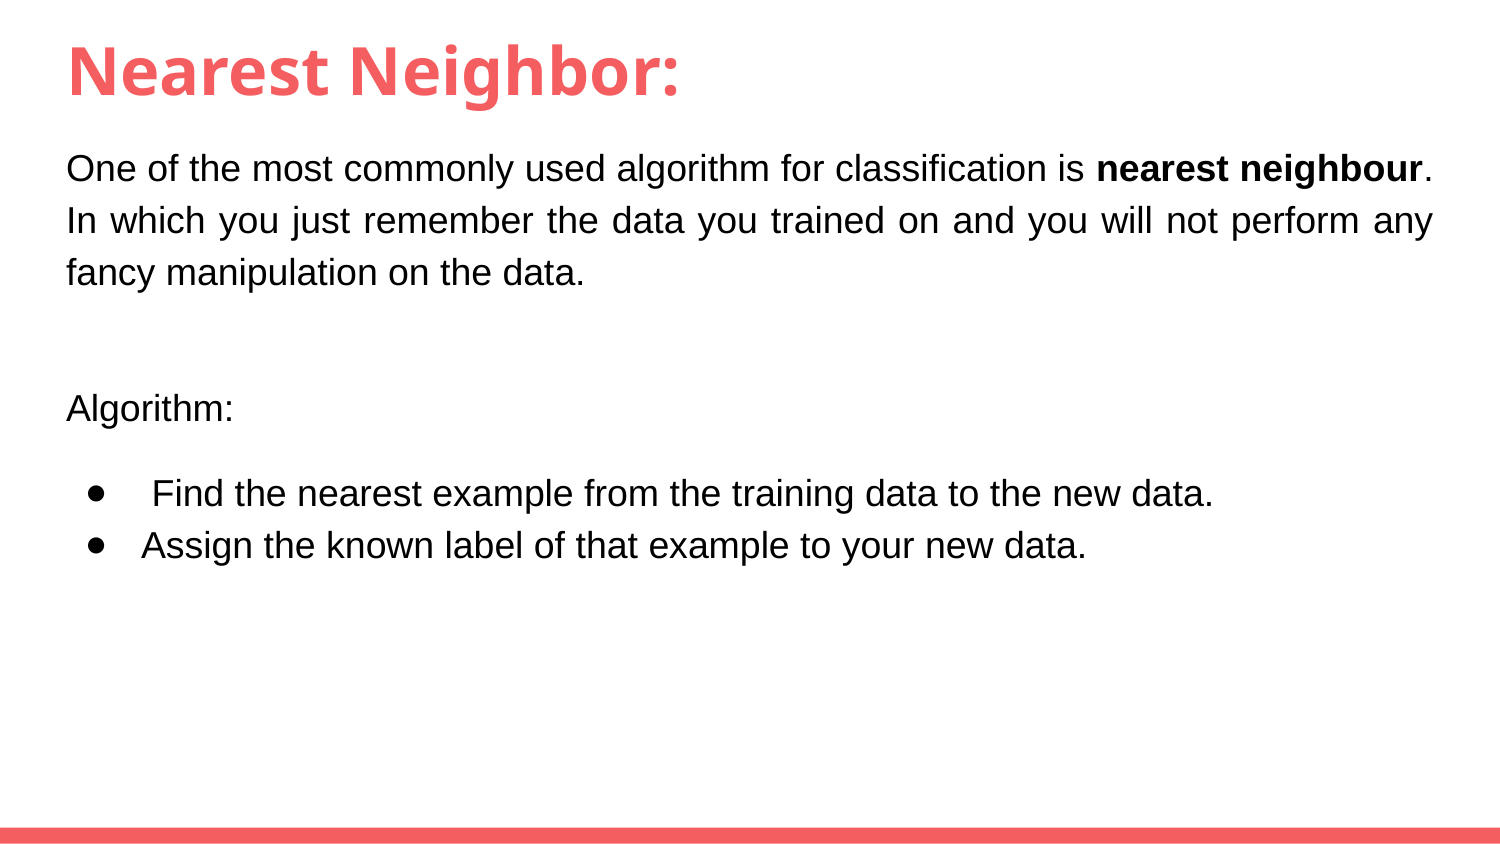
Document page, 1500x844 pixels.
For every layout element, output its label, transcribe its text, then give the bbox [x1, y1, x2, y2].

list One of the most commonly used algorithm for classification is nearest neighbour. In which you just remember the data you trained on and you will not perform any fancy manipulation on the data. Algorithm: Find the nearest example from the training data to the new data. Assign the known label of that example to your new data. very similar to nearest neighbour algrithm but this time we are looking for K nearest neighbours and to take the most occured label of those K neighbours as your prediction for new data. [51, 122, 1449, 804]
title Nearest Neighbor: [51, 14, 1449, 117]
